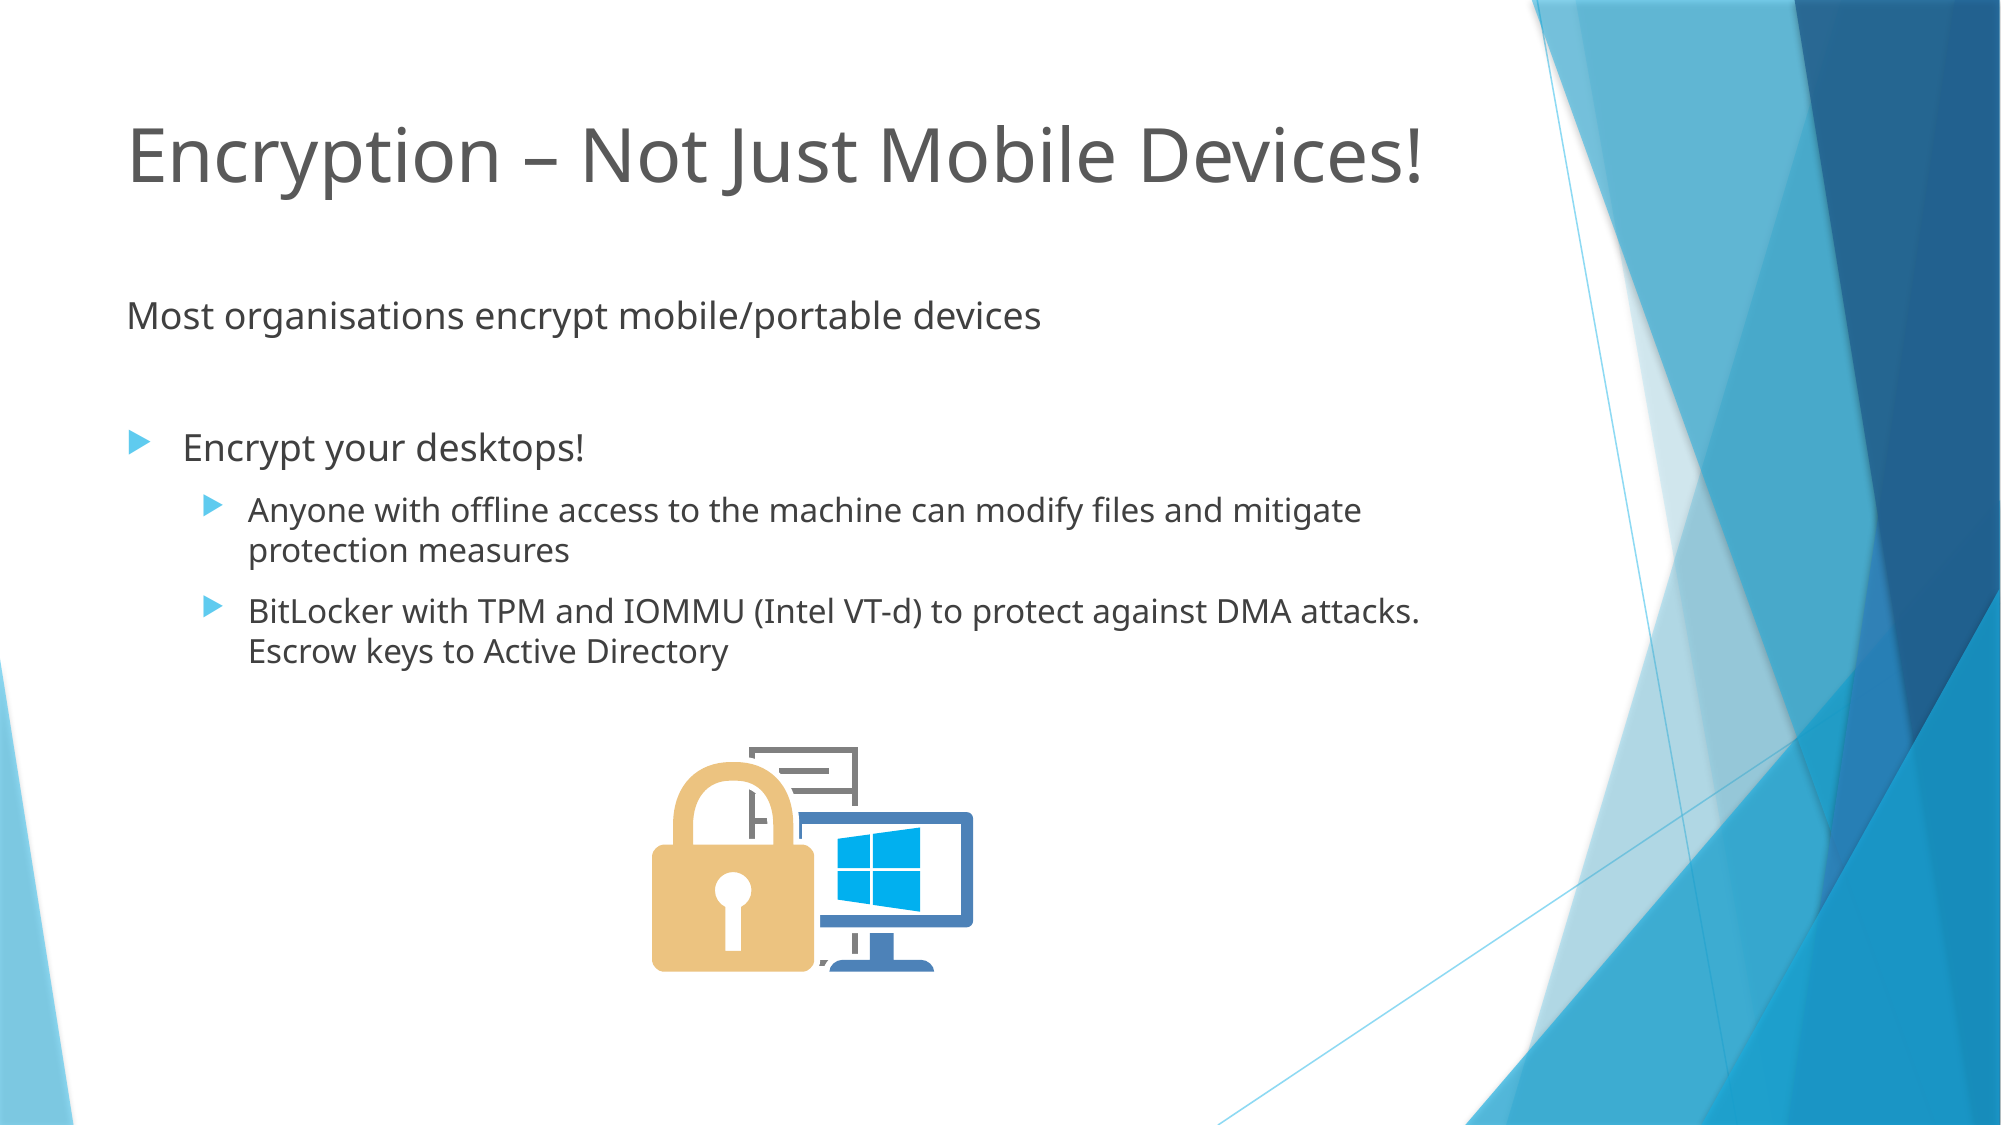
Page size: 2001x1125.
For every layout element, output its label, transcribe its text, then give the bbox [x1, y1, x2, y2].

picture [643, 738, 979, 979]
list Most organisations encrypt mobile/portable devices Encrypt your desktops! Anyone with offline access to the machine can modify files and mitigate protection measures BitLocker with TPM and IOMMU (Intel VT-d) to protect against DMA attacks. Escrow keys to Active Directory [111, 284, 1512, 1104]
title Encryption – Not Just Mobile Devices! [111, 99, 1522, 317]
